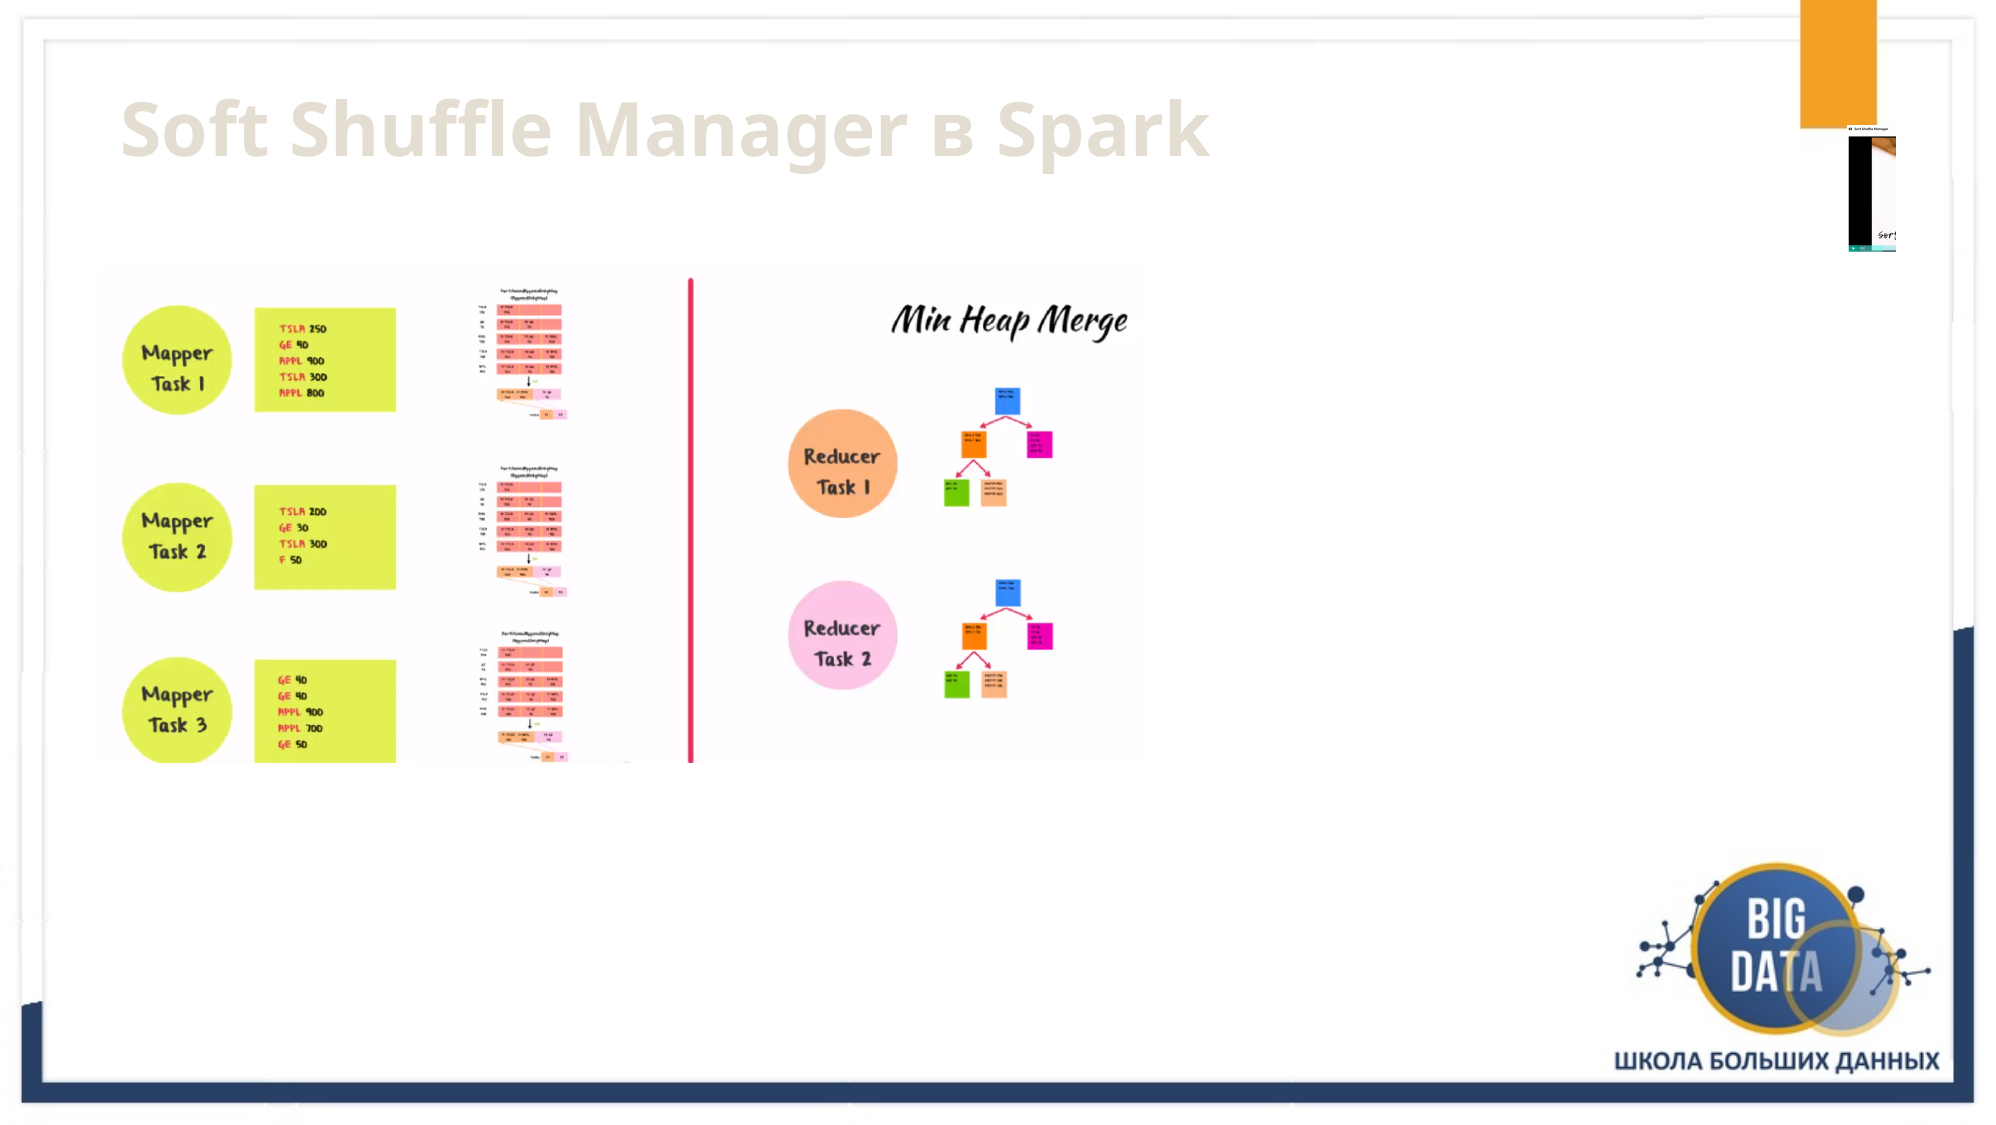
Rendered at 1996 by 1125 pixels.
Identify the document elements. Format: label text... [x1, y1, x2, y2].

picture [0, 0, 1996, 1125]
title Soft Shuffle Manager в Spark [105, 74, 1645, 304]
